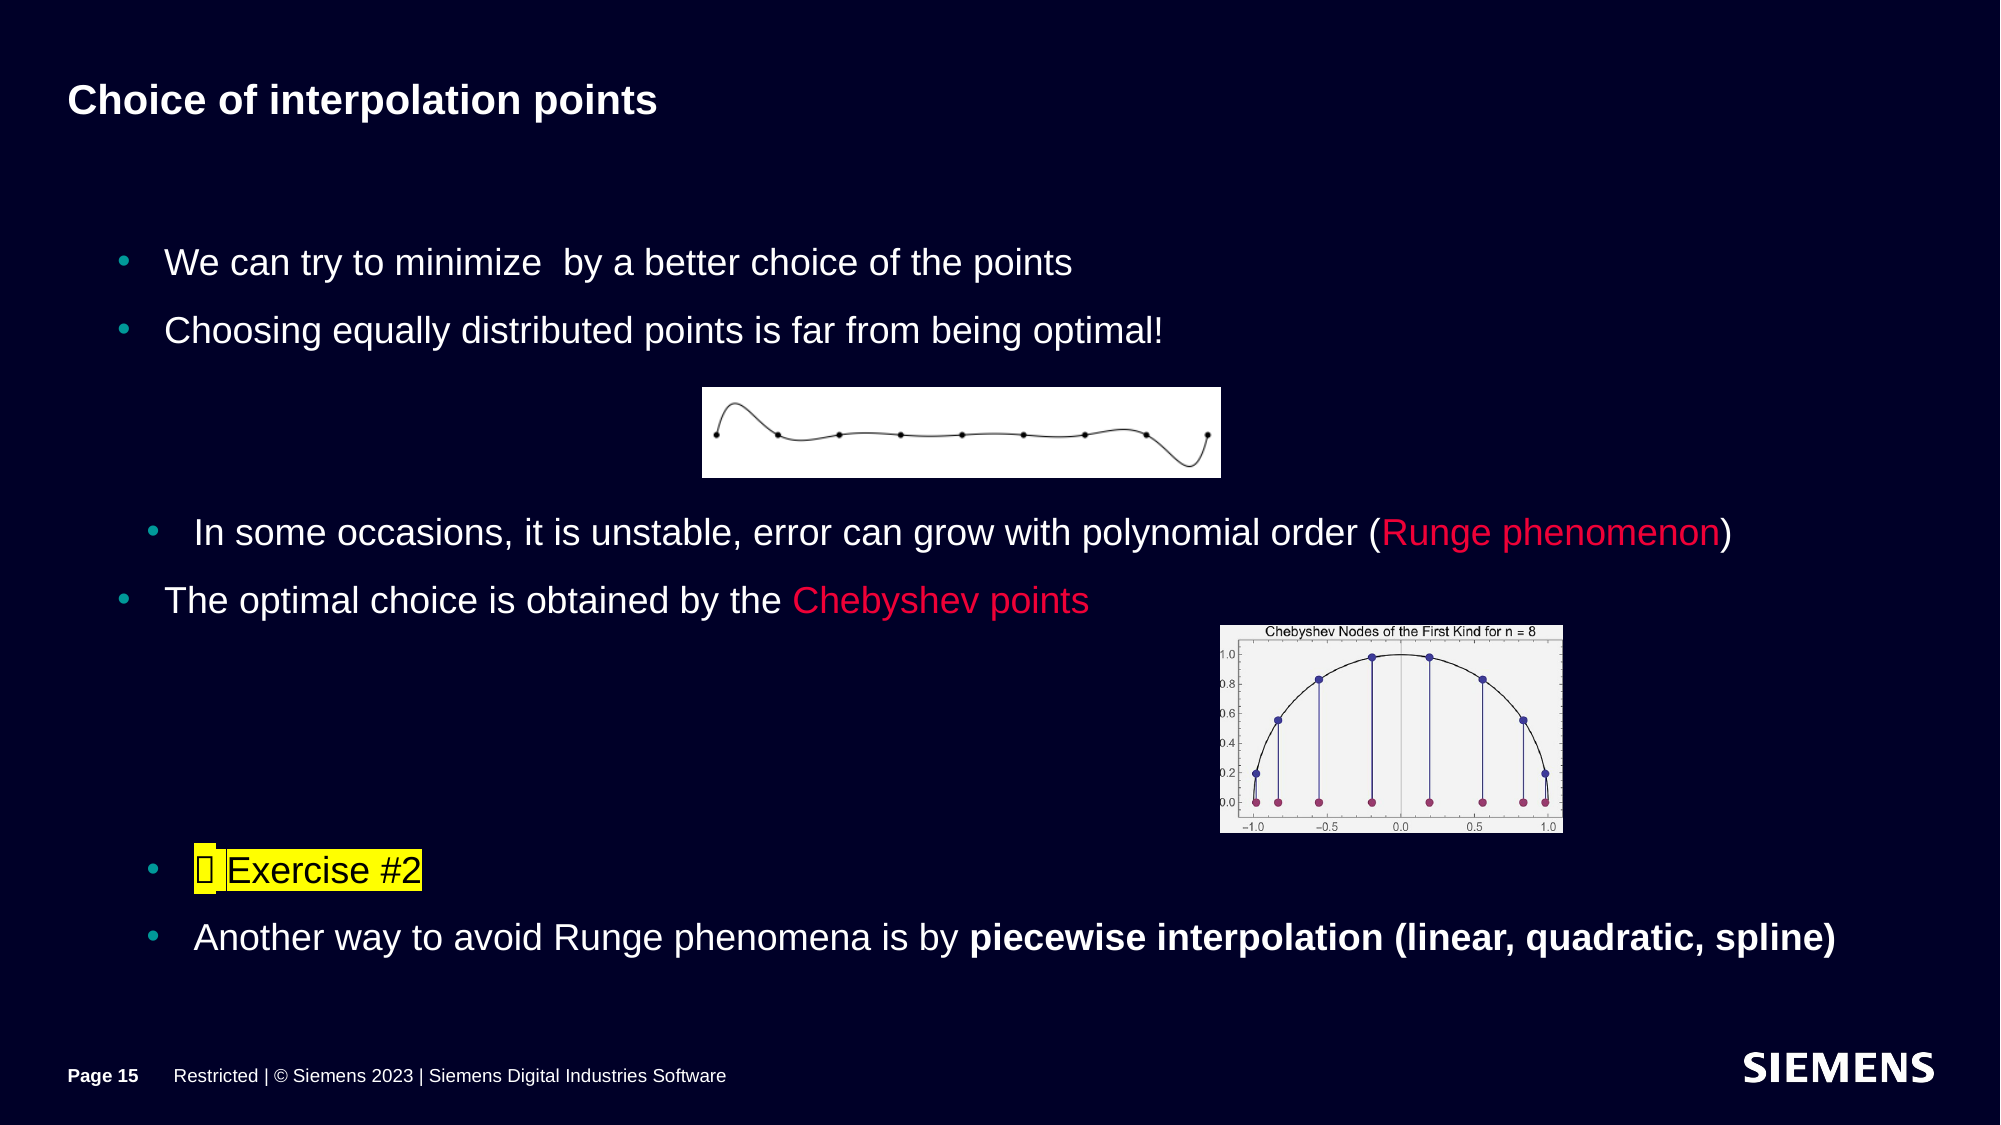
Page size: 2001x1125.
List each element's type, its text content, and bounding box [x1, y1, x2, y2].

slide_number Page 15 [67, 1035, 174, 1125]
footer Restricted | © Siemens 2023 | Siemens Digital Industries Software [174, 1035, 1686, 1125]
title Choice of interpolation points [67, 78, 1686, 173]
picture [1744, 1052, 1934, 1083]
picture [702, 387, 1221, 478]
picture [1220, 625, 1563, 833]
